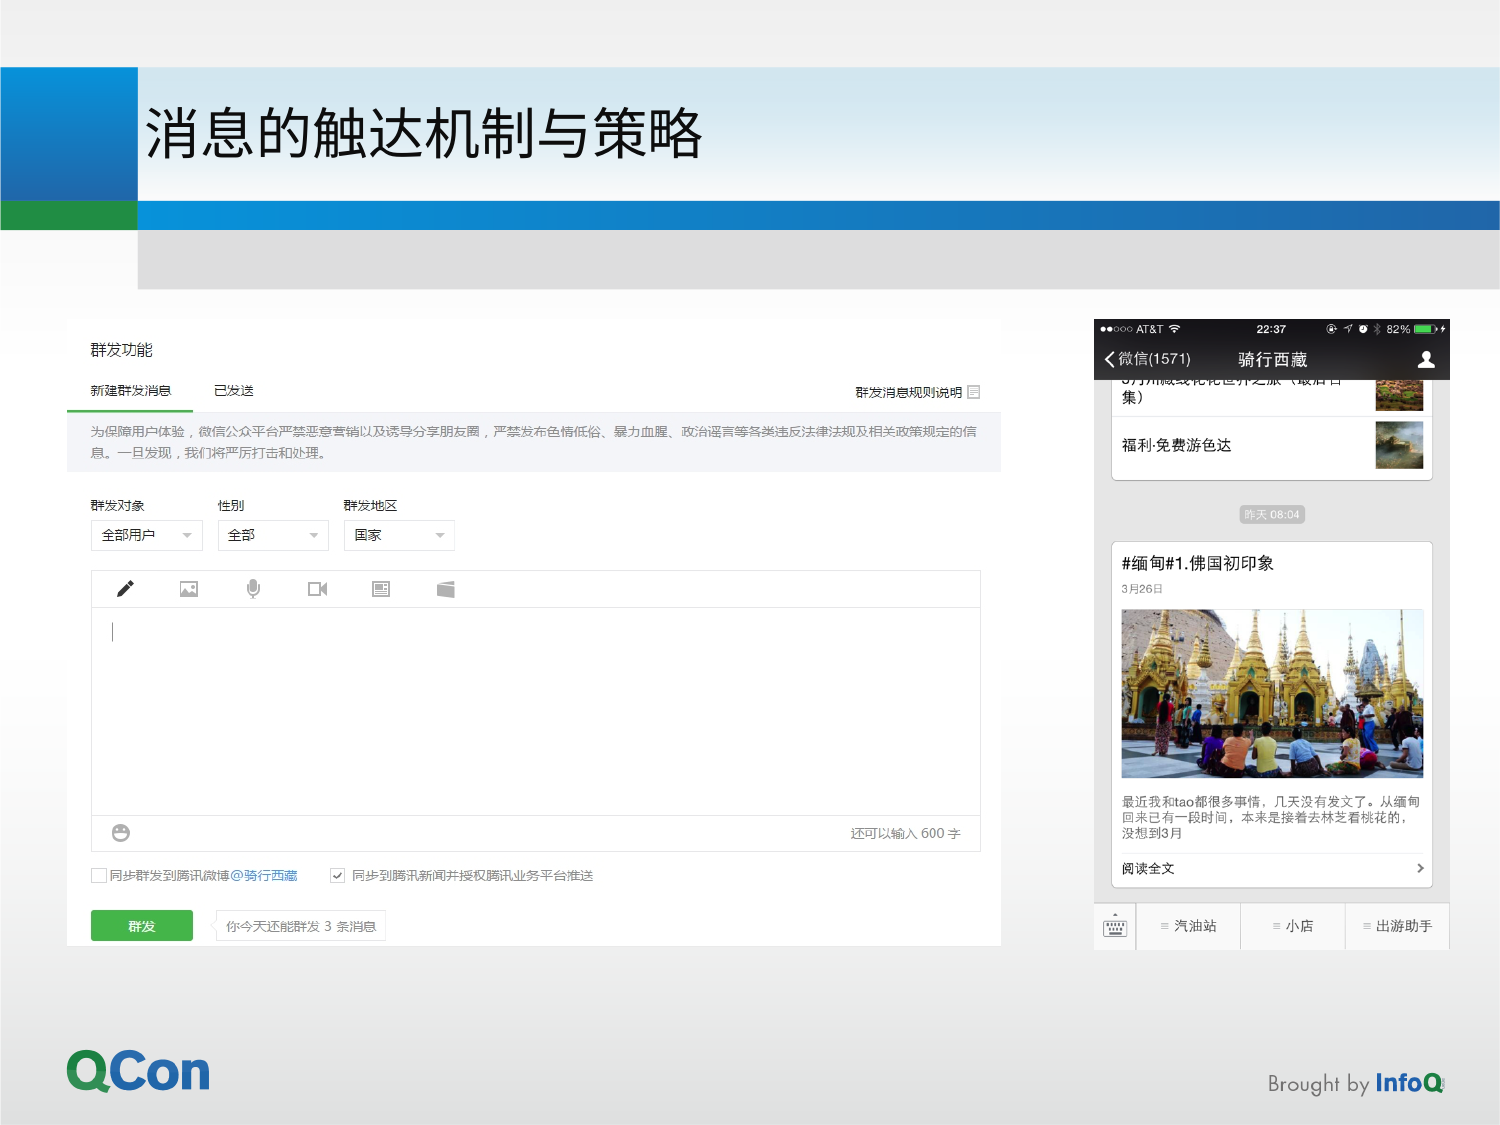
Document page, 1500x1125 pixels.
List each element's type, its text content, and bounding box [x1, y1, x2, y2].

picture [0, 0, 1500, 1125]
text_box 消息的触达机制与策略 [129, 90, 895, 174]
